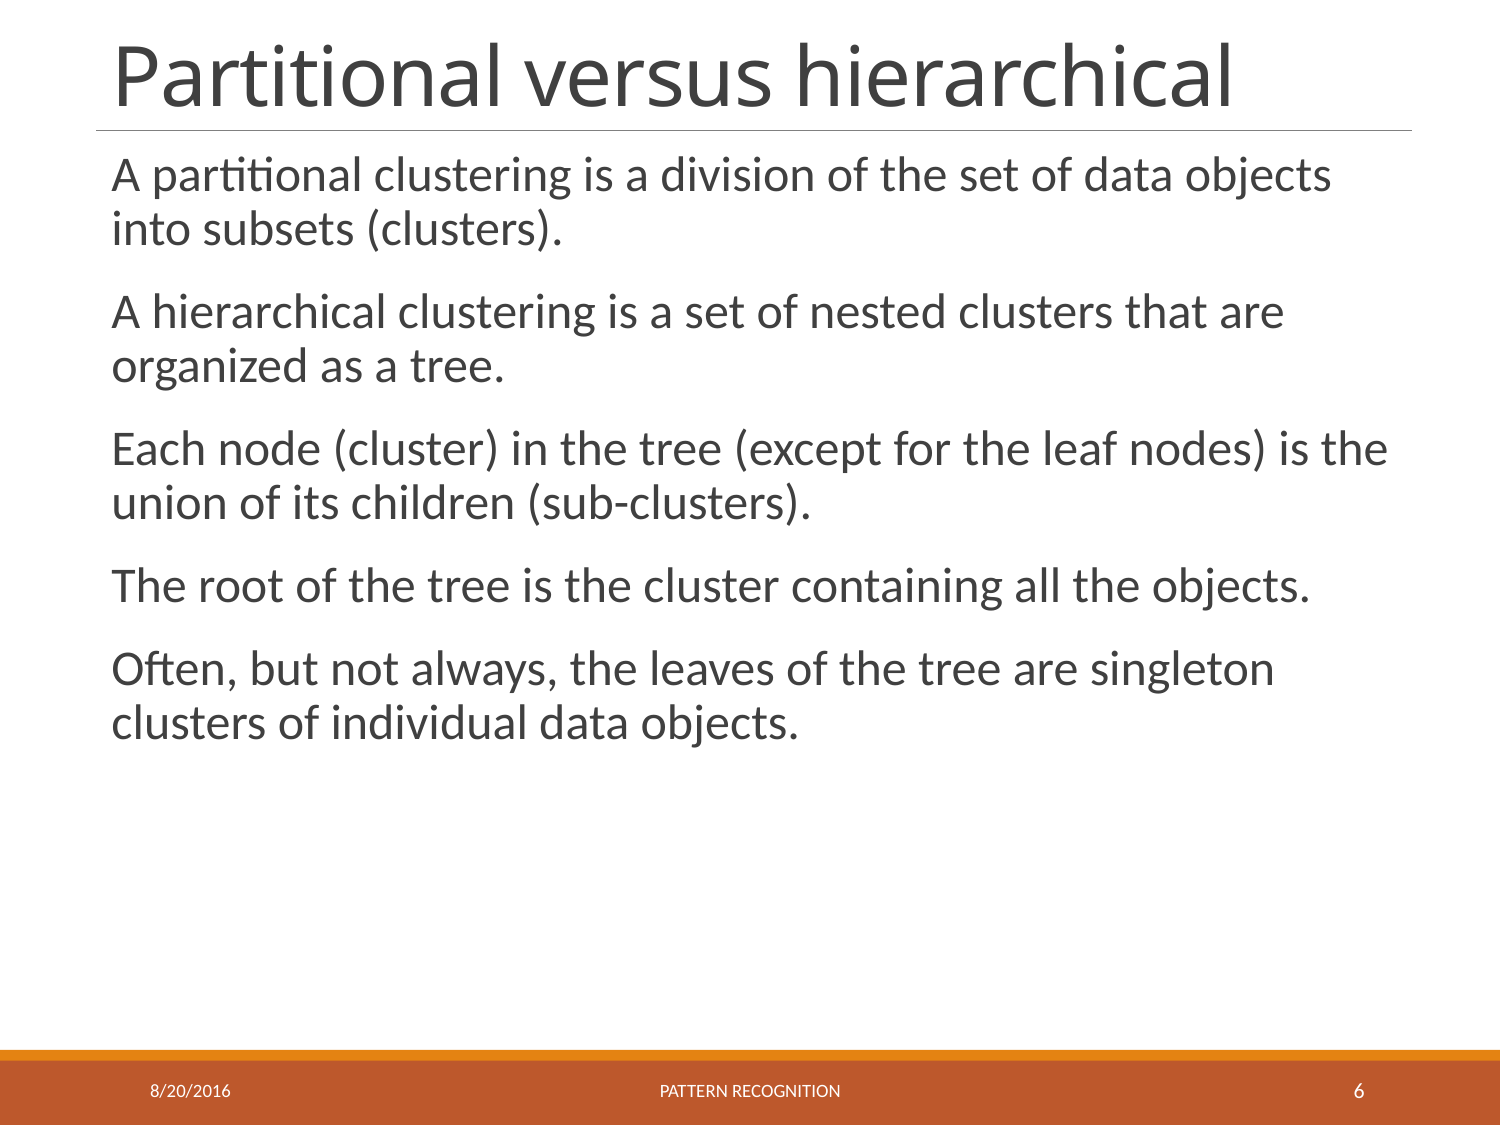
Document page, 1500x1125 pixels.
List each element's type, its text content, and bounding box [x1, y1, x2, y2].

footer Pattern recognition [453, 1059, 1047, 1120]
list A partitional clustering is a division of the set of data objects into subsets (clusters). A hierarchical clustering is a set of nested clusters that are organized as a tree. Each node (cluster) in the tree (except for the leaf nodes) is the union of its children (sub-clusters). The root of the tree is the cluster containing all the objects. Often, but not always, the leaves of the tree are singleton clusters of individual data objects. [96, 140, 1413, 1034]
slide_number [135, 1059, 440, 1120]
title Partitional versus hierarchical [96, 19, 1413, 131]
slide_number 6 [1218, 1059, 1380, 1120]
